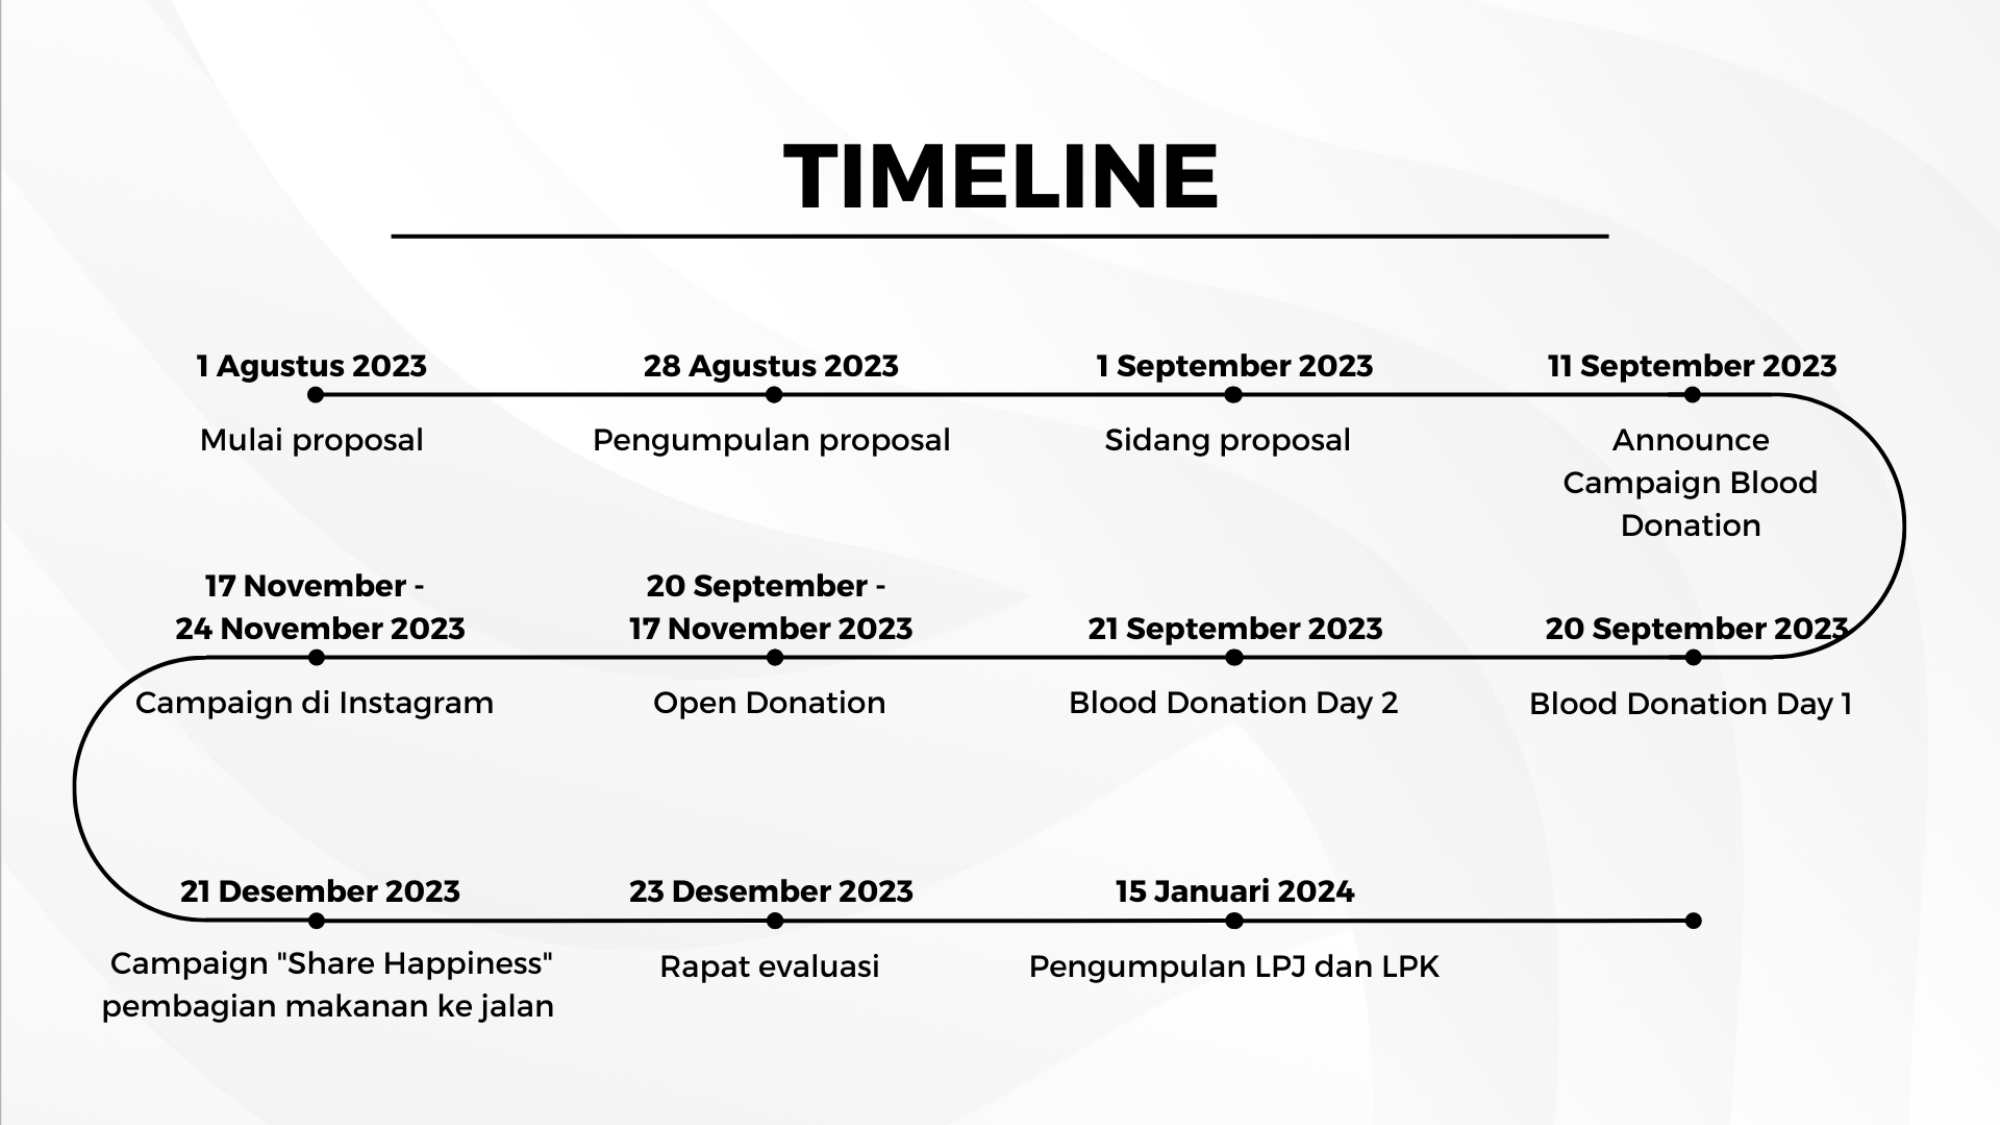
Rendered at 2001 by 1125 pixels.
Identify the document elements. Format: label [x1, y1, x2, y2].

list [0, 0, 2000, 1125]
